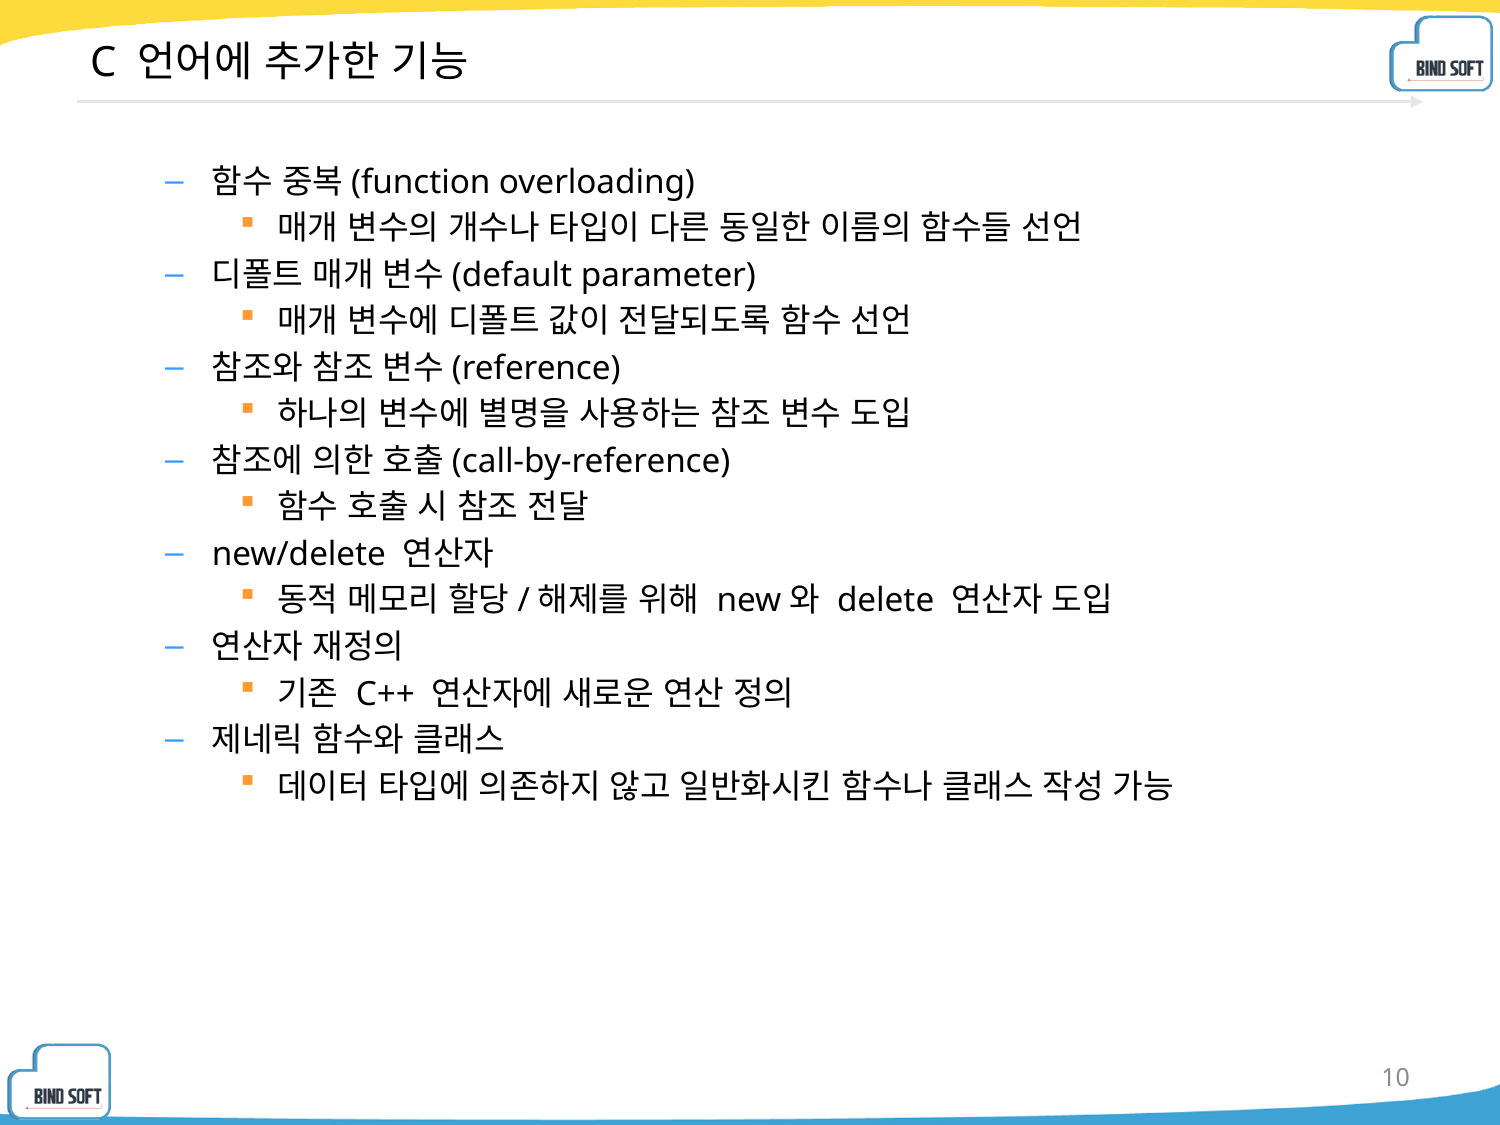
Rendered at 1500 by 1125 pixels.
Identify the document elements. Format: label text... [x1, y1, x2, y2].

picture [0, 1003, 1500, 1125]
picture [0, 0, 1500, 96]
list 함수 중복(function overloading) 매개 변수의 개수나 타입이 다른 동일한 이름의 함수들 선언 디폴트 매개 변수(default parameter) 매개 변수에 디폴트 값이 전달되도록 함수 선언 참조와 참조 변수(reference) 하나의 변수에 별명을 사용하는 참조 변수 도입 참조에 의한 호출(call-by-reference) 함수 호출 시 참조 전달 new/delete 연산자 동적 메모리 할당/해제를 위해 new와 delete 연산자 도입 연산자 재정의 기존 C++ 연산자에 새로운 연산 정의 제네릭 함수와 클래스 데이터 타입에 의존하지 않고 일반화시킨 함수나 클래스 작성 가능 [75, 152, 1425, 1055]
title C 언어에 추가한 기능 [75, 11, 1425, 108]
slide_number 10 [1074, 1055, 1425, 1103]
